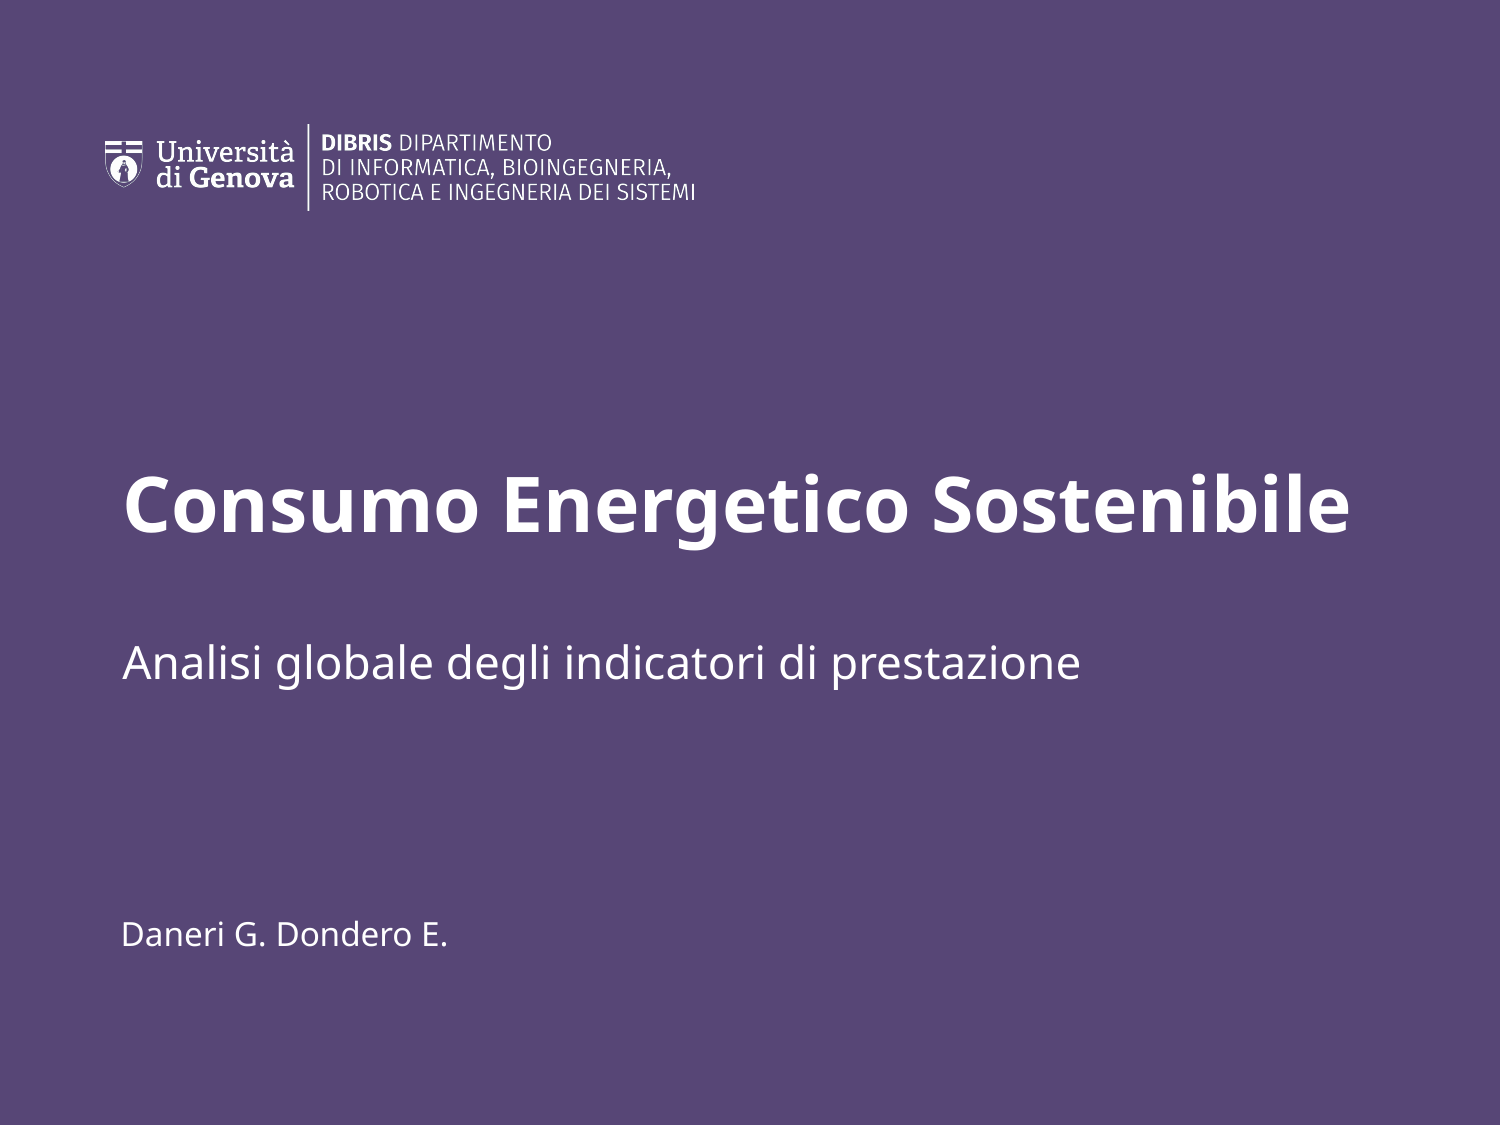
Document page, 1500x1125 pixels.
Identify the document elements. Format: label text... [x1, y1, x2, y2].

subtitle Daneri G. Dondero E. [105, 860, 1390, 1011]
title Consumo Energetico Sostenibile [107, 348, 1392, 563]
list Analisi globale degli indicatori di prestazione [107, 603, 1392, 727]
picture [105, 124, 694, 211]
